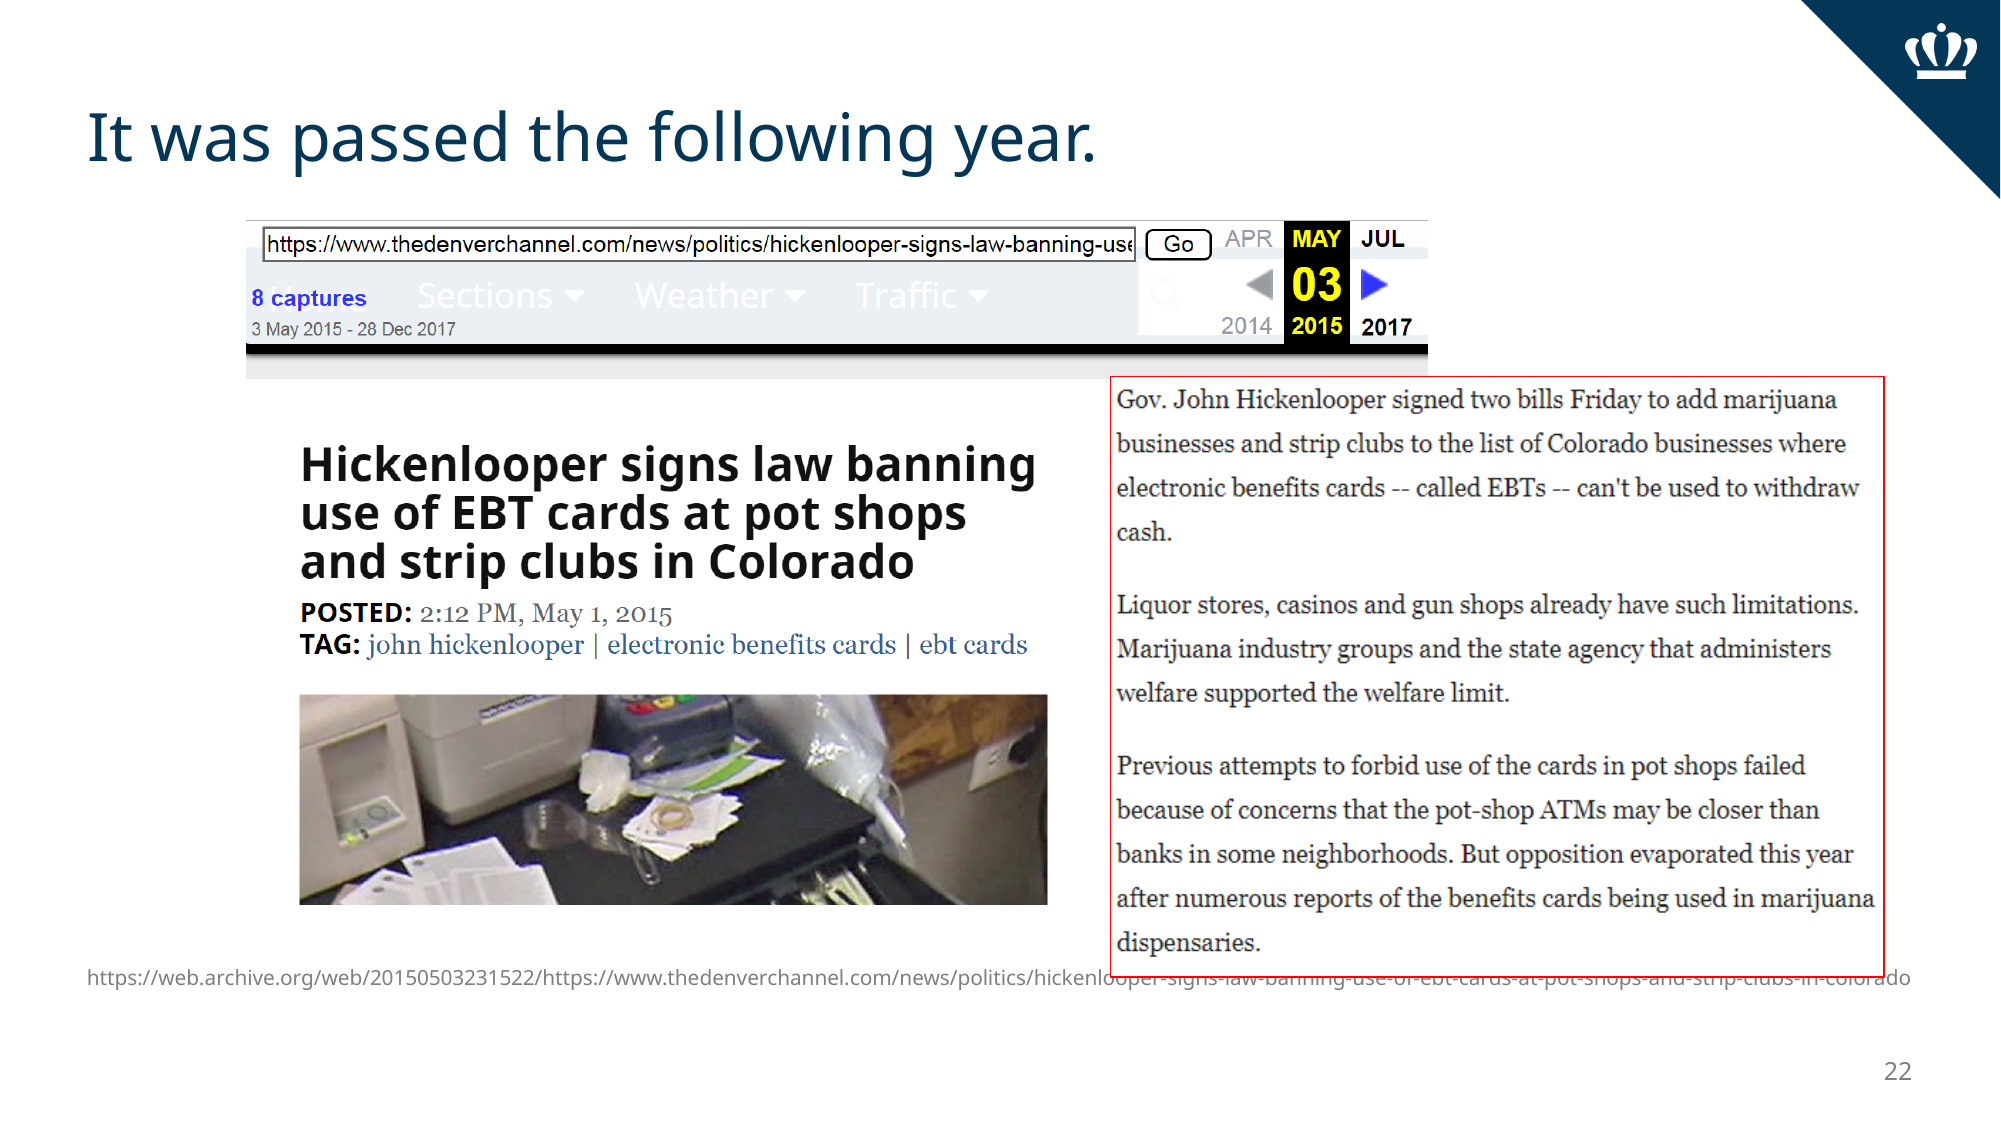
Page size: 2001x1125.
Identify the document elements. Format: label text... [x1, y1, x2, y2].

slide_number ‹#› [1477, 1056, 1928, 1103]
picture [246, 220, 1884, 977]
picture [1905, 23, 1977, 79]
list https://web.archive.org/web/20150503231522/https://www.thedenverchannel.com/news/politics/hickenlooper-signs-law-banning-use-of-ebt-cards-at-pot-shops-and-strip-clubs-in-colorado [71, 952, 1929, 1056]
title It was passed the following year. [72, 59, 1928, 220]
